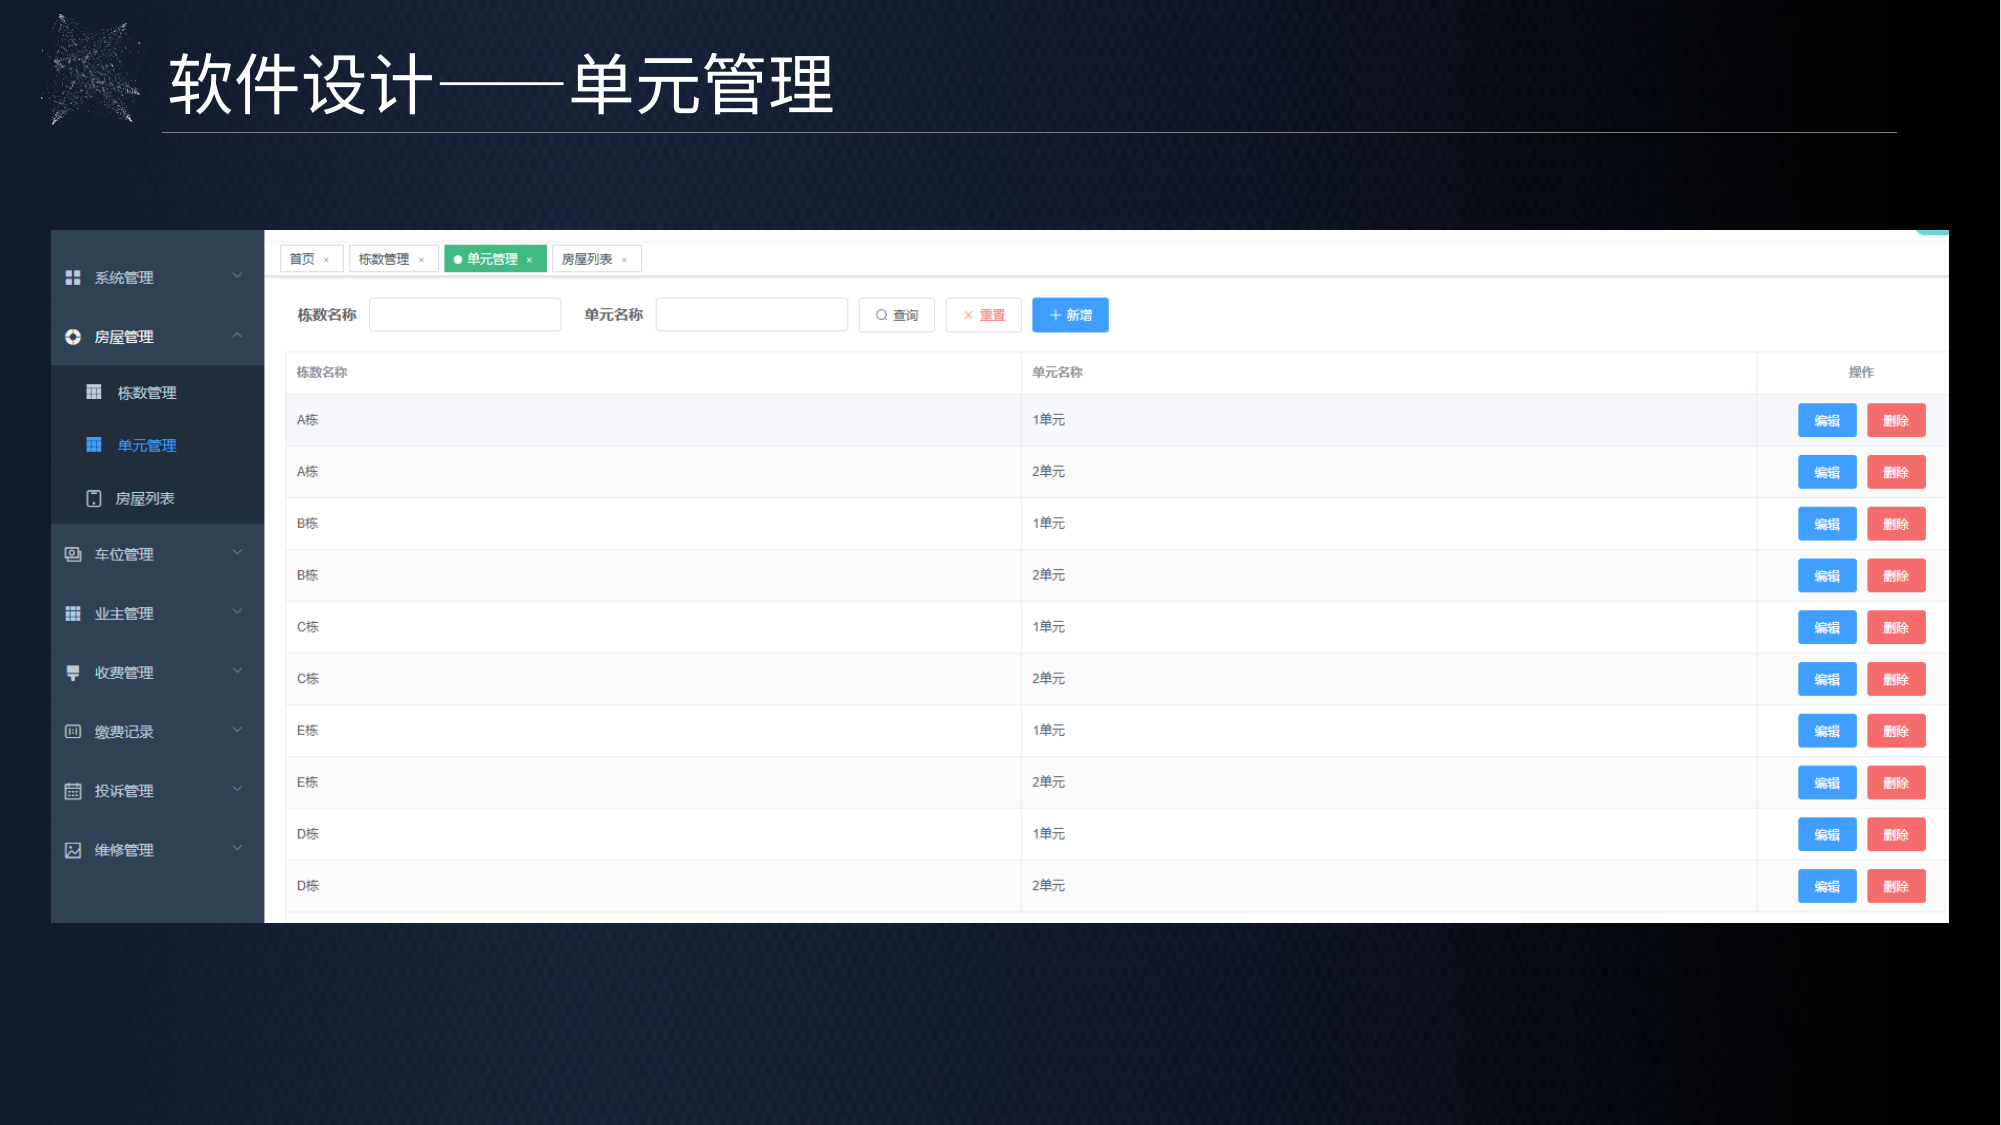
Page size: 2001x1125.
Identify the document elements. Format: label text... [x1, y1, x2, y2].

text_box 软件设计——单元管理 [142, 26, 966, 138]
picture [0, 0, 2001, 1125]
